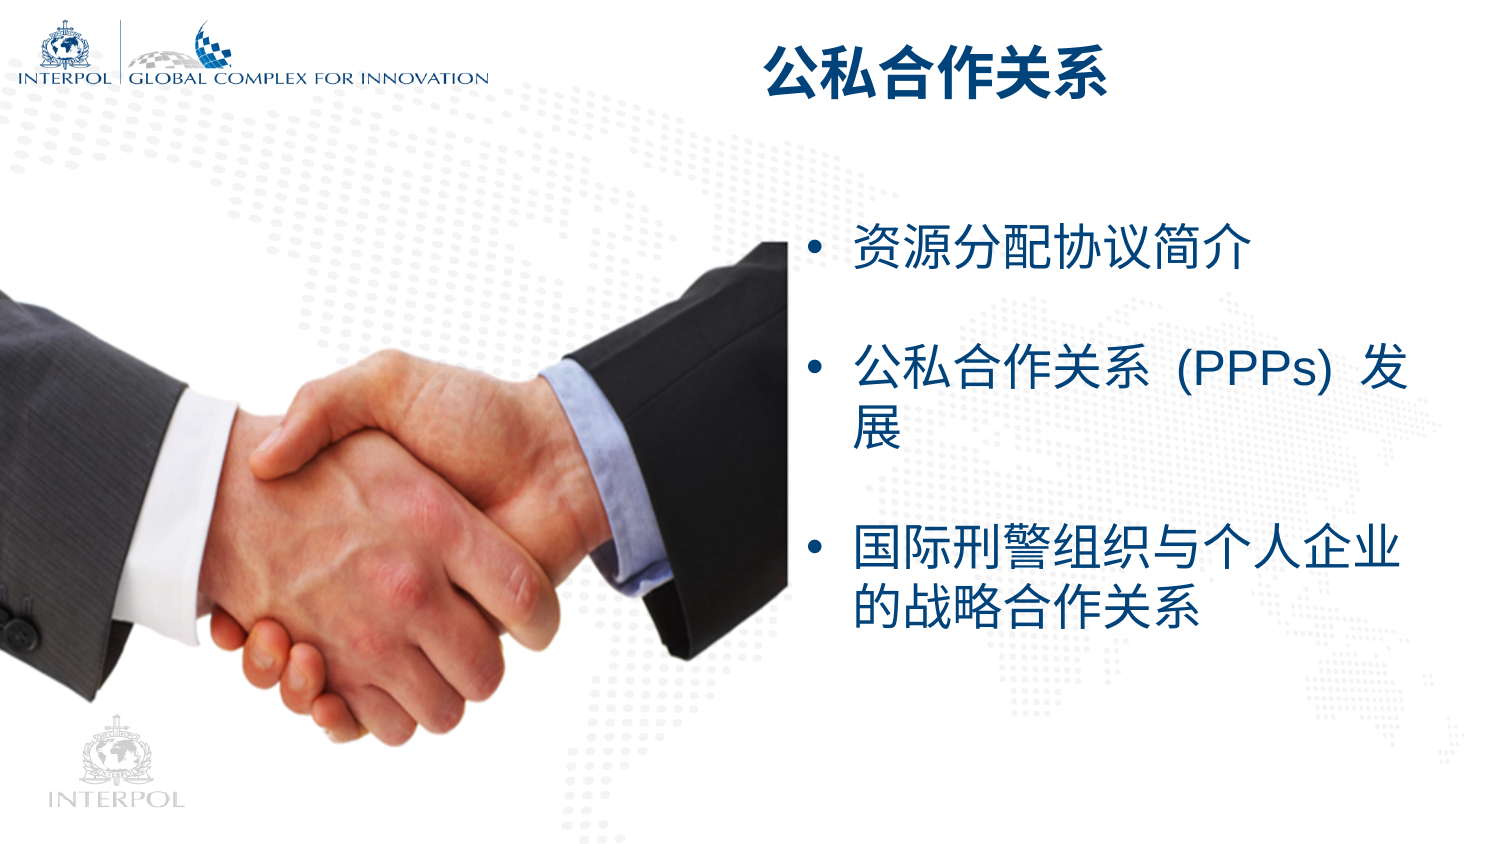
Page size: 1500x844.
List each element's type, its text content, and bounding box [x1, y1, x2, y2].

picture [0, 0, 1500, 844]
text_box 公私合作关系 [371, 28, 1500, 114]
text_box 资源分配协议简介 公私合作关系 (PPPs) 发展 国际刑警组织与个人企业的战略合作关系 [958, 208, 1459, 644]
